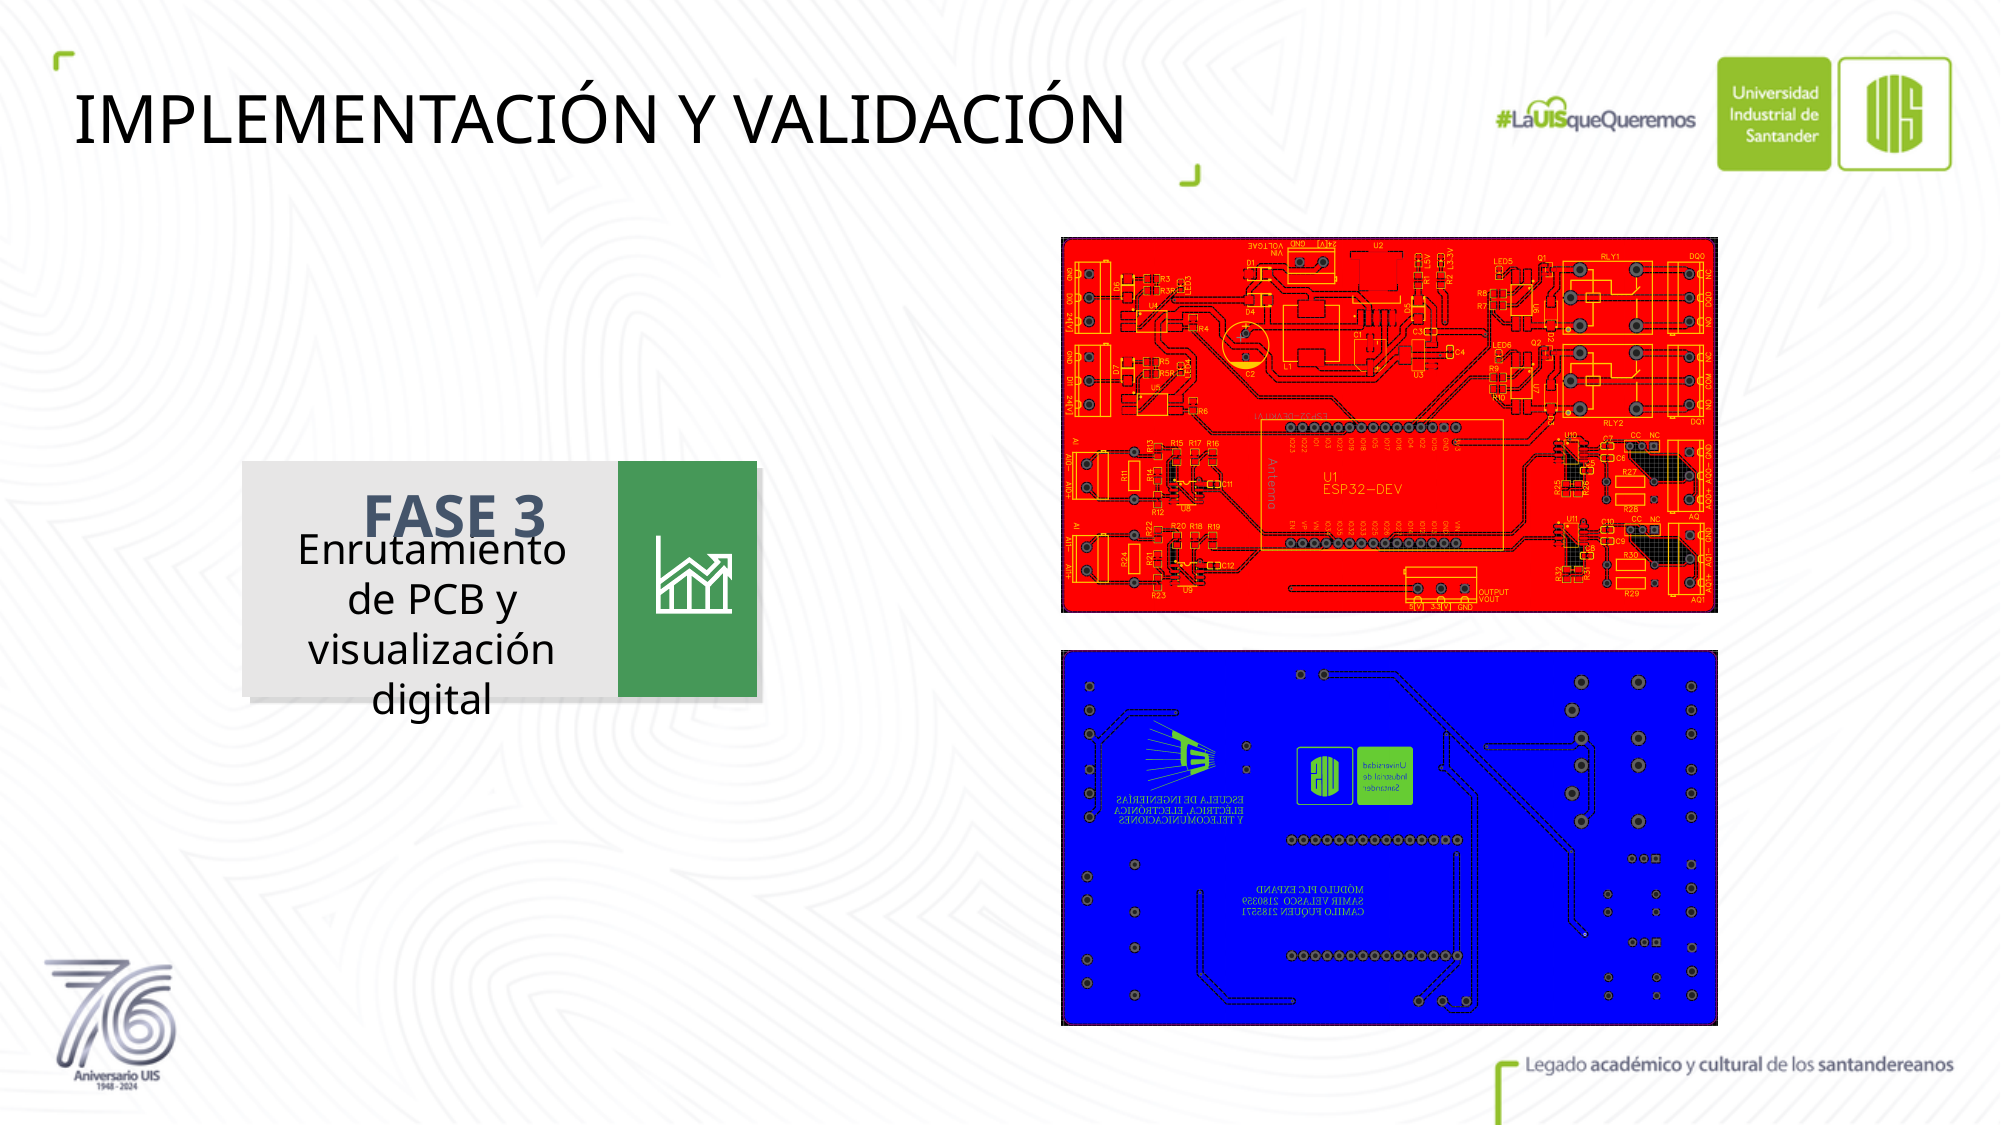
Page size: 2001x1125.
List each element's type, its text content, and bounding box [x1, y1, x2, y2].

title IMPLEMENTACIÓN Y VALIDACIÓN [59, 59, 1197, 184]
text_box FASE 3 [335, 482, 574, 545]
text_box [656, 535, 732, 614]
picture [0, 0, 2001, 1125]
text_box Enrutamiento de PCB y visualización digital [271, 567, 594, 678]
text_box [242, 460, 618, 698]
text_box [618, 460, 757, 698]
